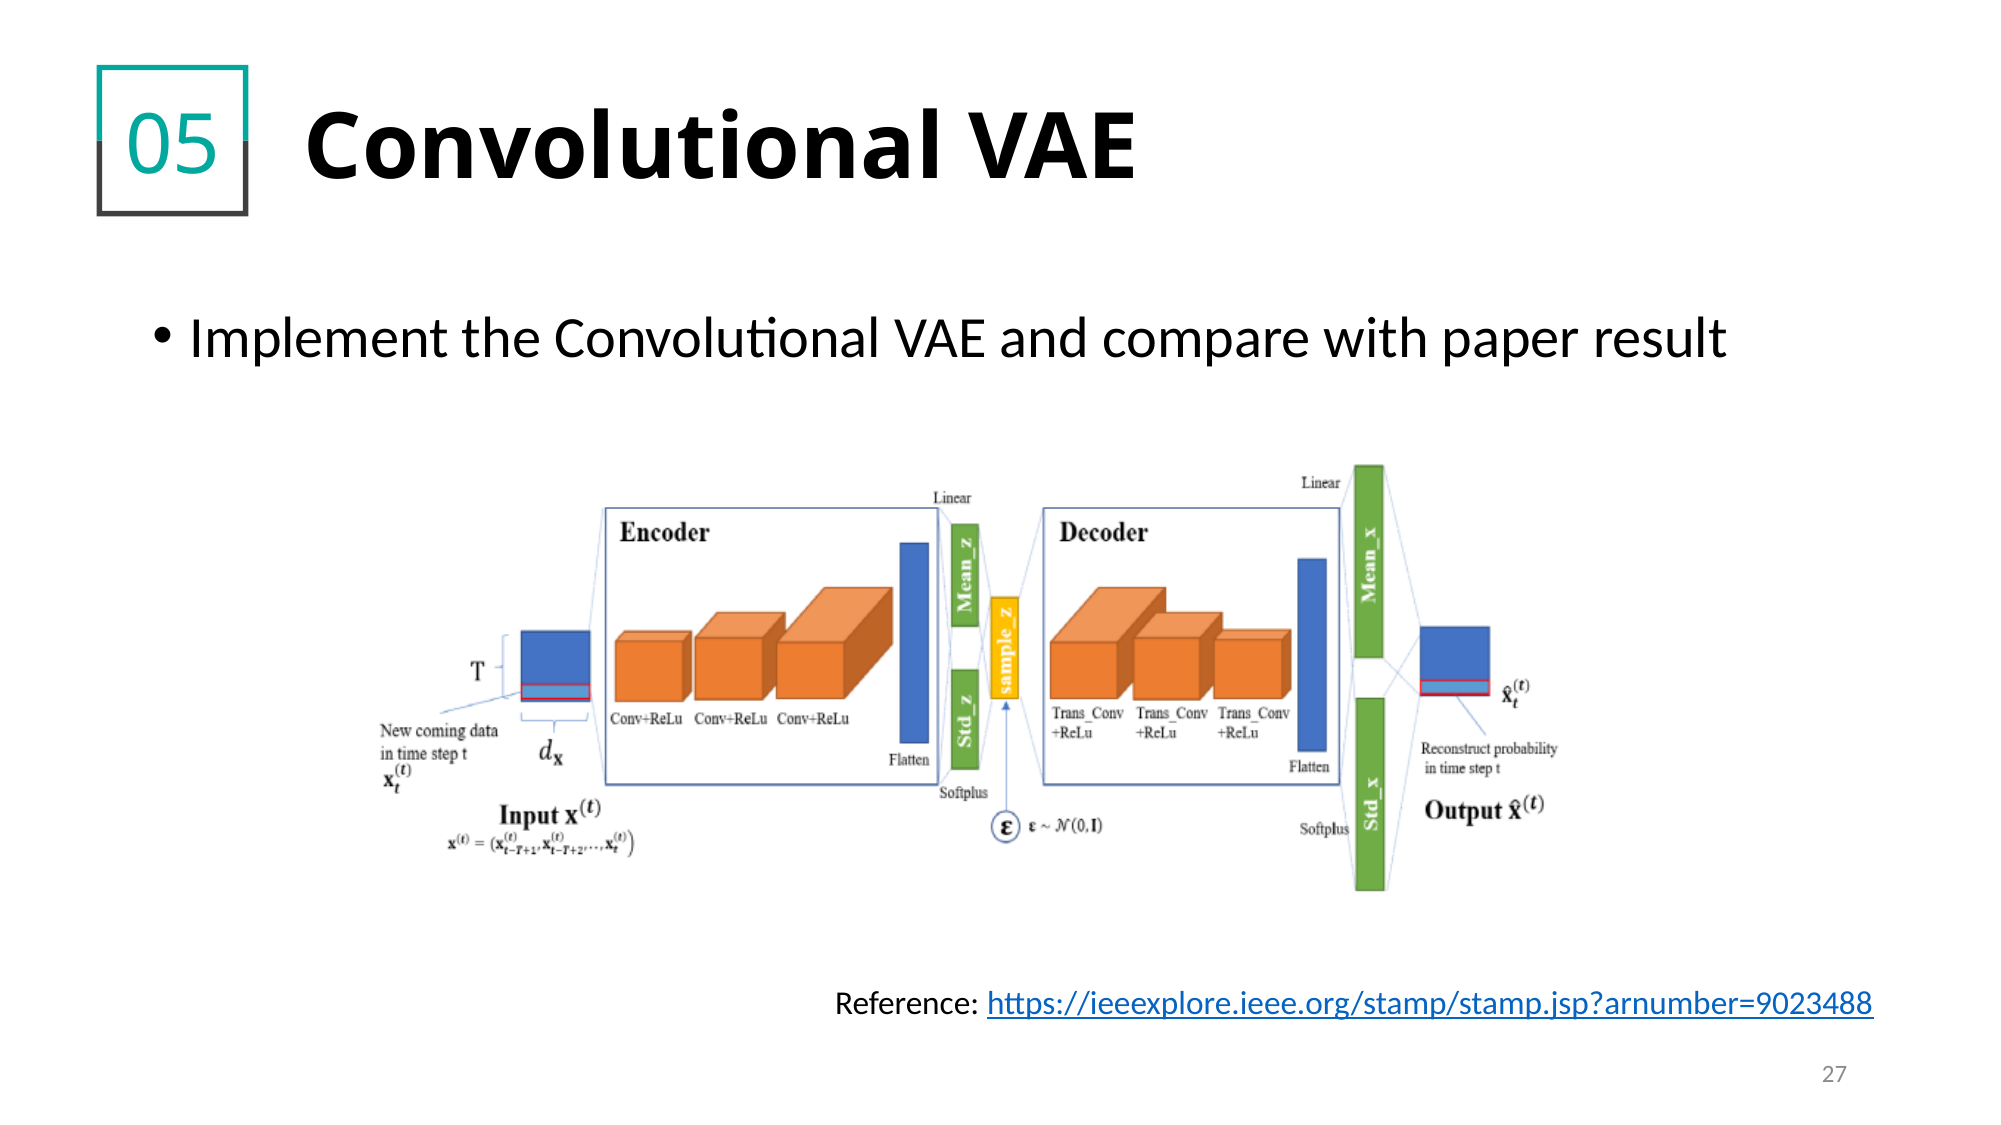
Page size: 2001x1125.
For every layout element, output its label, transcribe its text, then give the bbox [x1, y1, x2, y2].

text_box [96, 64, 249, 217]
text_box Convolutional VAE [289, 40, 1904, 258]
text_box Reference: https://ieeexplore.ieee.org/stamp/stamp.jsp?arnumber=9023488 [820, 973, 1897, 1029]
slide_number 27 [1412, 1042, 1863, 1103]
picture [328, 416, 1672, 912]
list Implement the Convolutional VAE and compare with paper result [137, 299, 1863, 1014]
